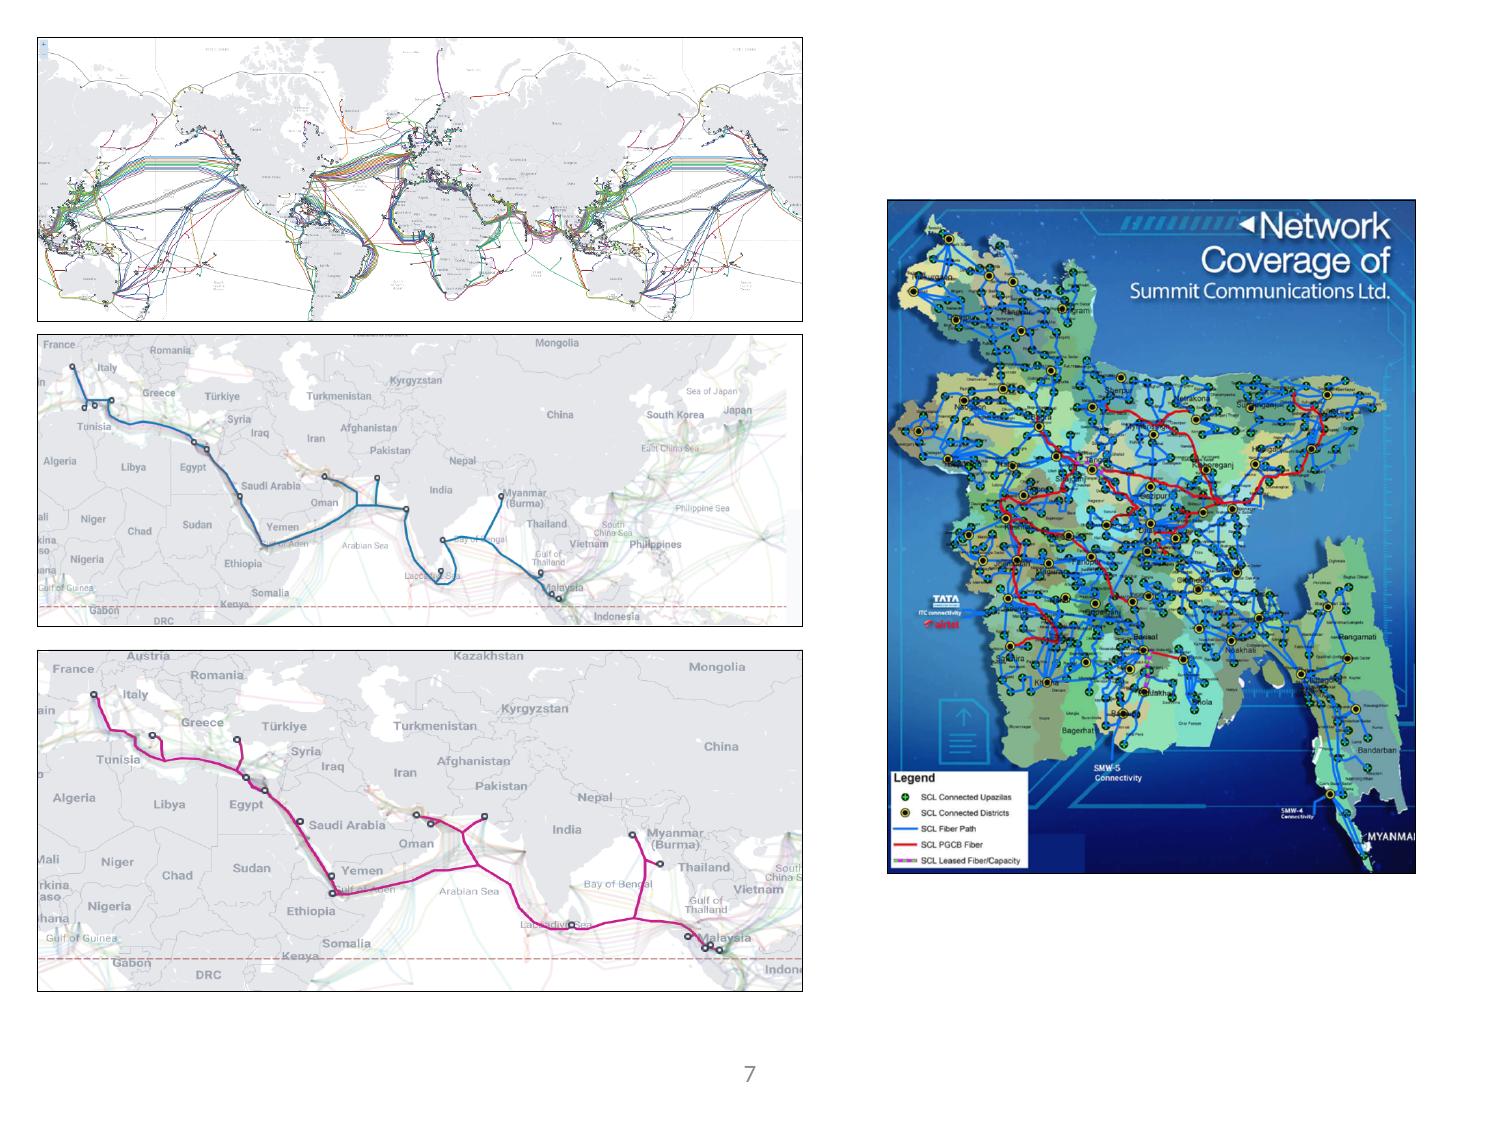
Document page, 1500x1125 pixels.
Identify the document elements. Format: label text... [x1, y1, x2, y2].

picture [37, 37, 803, 322]
picture [37, 334, 803, 627]
picture [887, 199, 1416, 874]
picture [37, 649, 803, 992]
footer 7 [512, 1042, 988, 1103]
